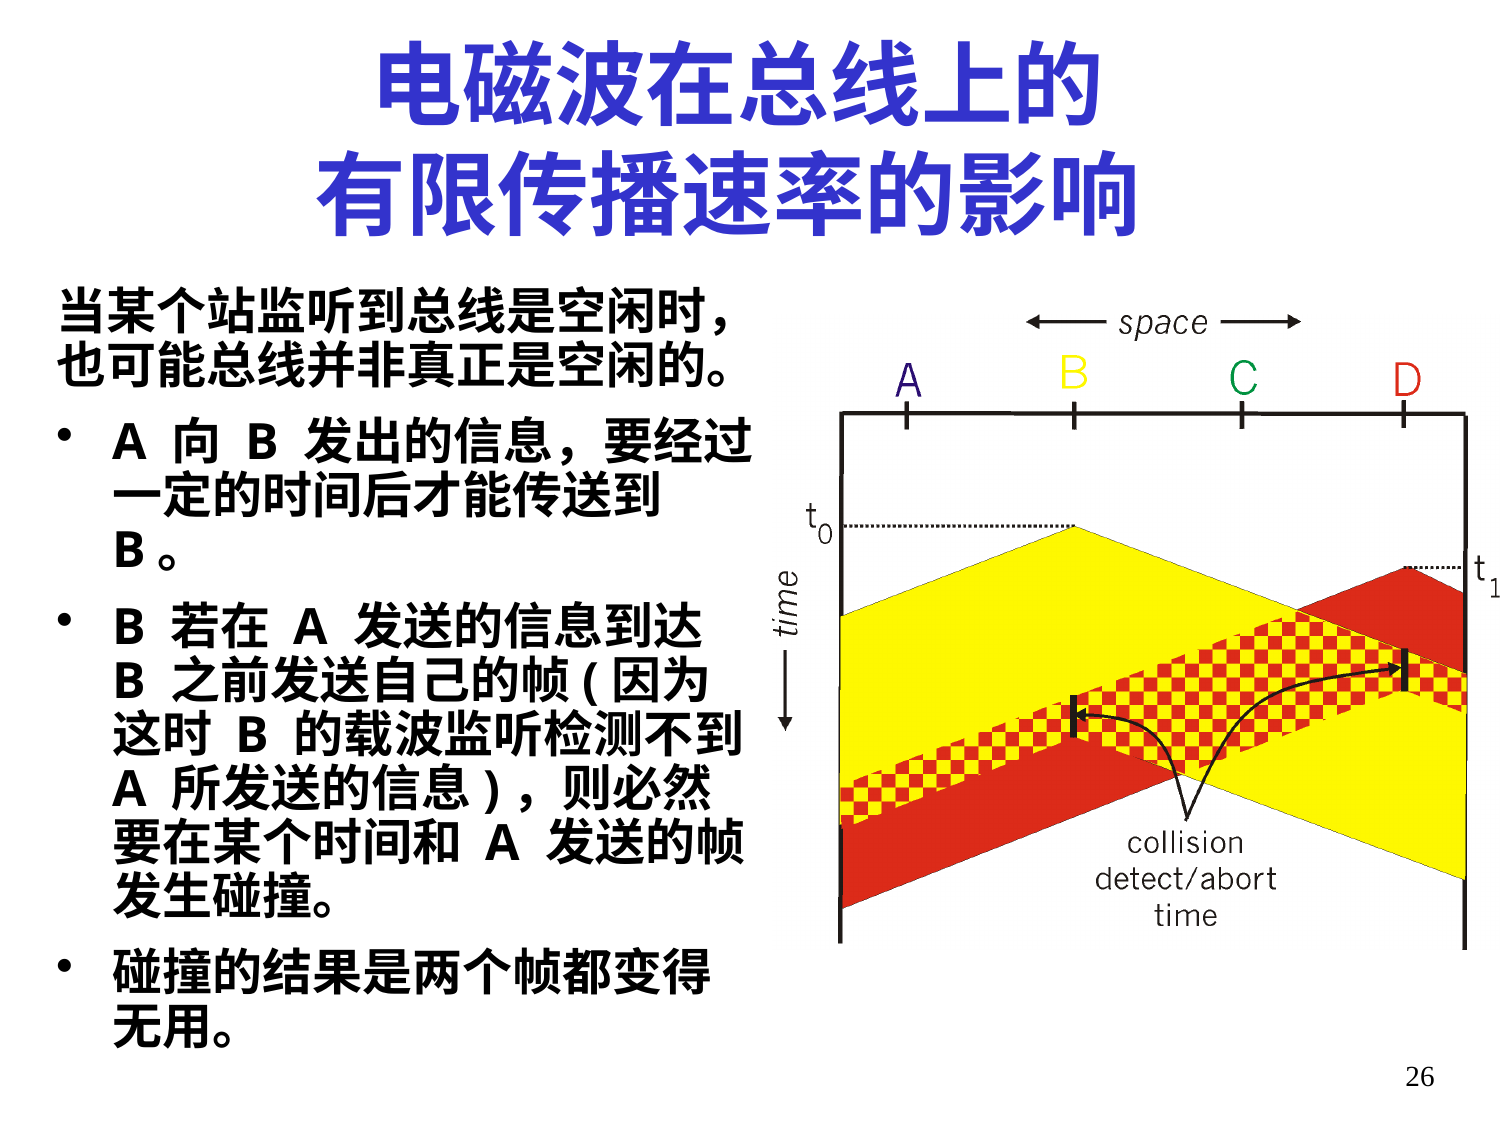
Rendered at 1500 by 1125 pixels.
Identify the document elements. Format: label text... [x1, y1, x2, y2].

title 电磁波在总线上的 有限传播速率的影响 [100, 42, 1376, 231]
text_box 当某个站监听到总线是空闲时，也可能总线并非真正是空闲的。 A 向 B 发出的信息，要经过一定的时间后才能传送到 B。 B 若在 A 发送的信息到达 B 之前发送自己的帧(因为这时 B 的载波监听检测不到 A 所发送的信息)，则必然要在某个时间和 A 发送的帧发生碰撞。 碰撞的结果是两个帧都变得无用。 [41, 278, 774, 1035]
slide_number 26 [1338, 1049, 1451, 1125]
picture [772, 314, 1500, 950]
